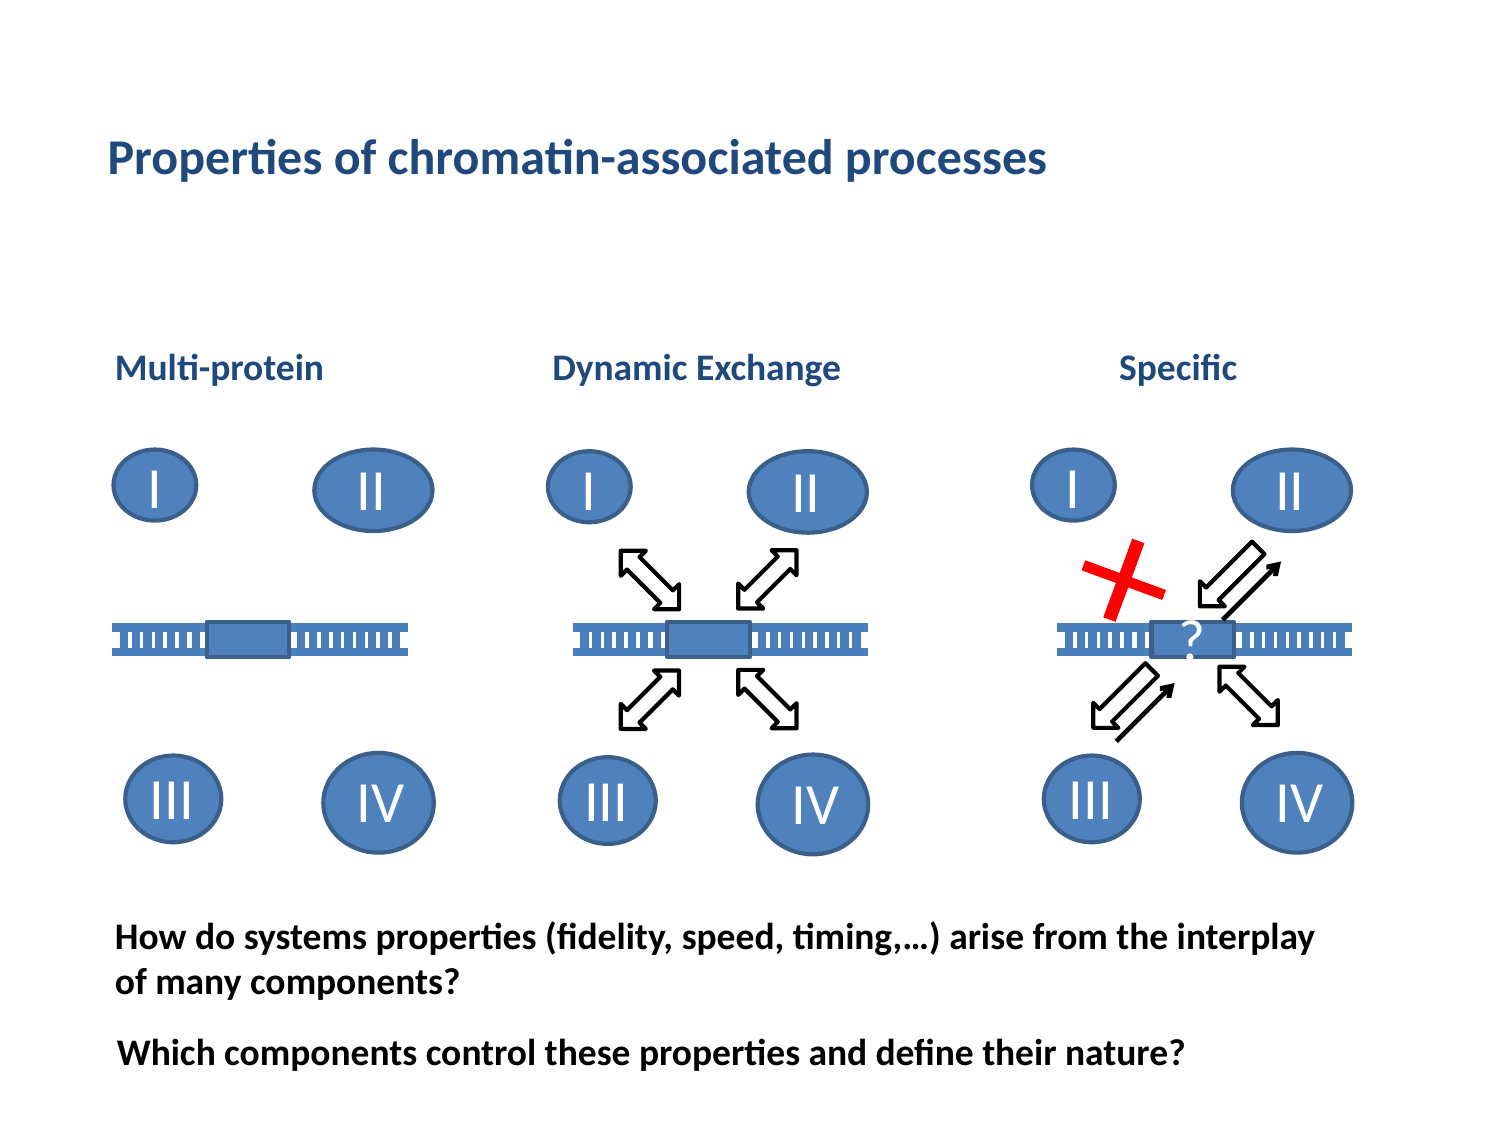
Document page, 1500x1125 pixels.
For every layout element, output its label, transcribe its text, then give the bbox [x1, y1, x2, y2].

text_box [1031, 442, 1353, 853]
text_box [547, 443, 869, 855]
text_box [113, 442, 435, 853]
text_box Specific [1104, 335, 1329, 395]
text_box How do systems properties (fidelity, speed, timing,…) arise from the interplay of many components? [100, 904, 1345, 1010]
text_box Multi-protein [100, 335, 436, 395]
text_box Which components control these properties and define their nature? [102, 1020, 1347, 1081]
text_box Dynamic Exchange [537, 335, 951, 395]
text_box Properties of chromatin-associated processes [92, 117, 1500, 193]
